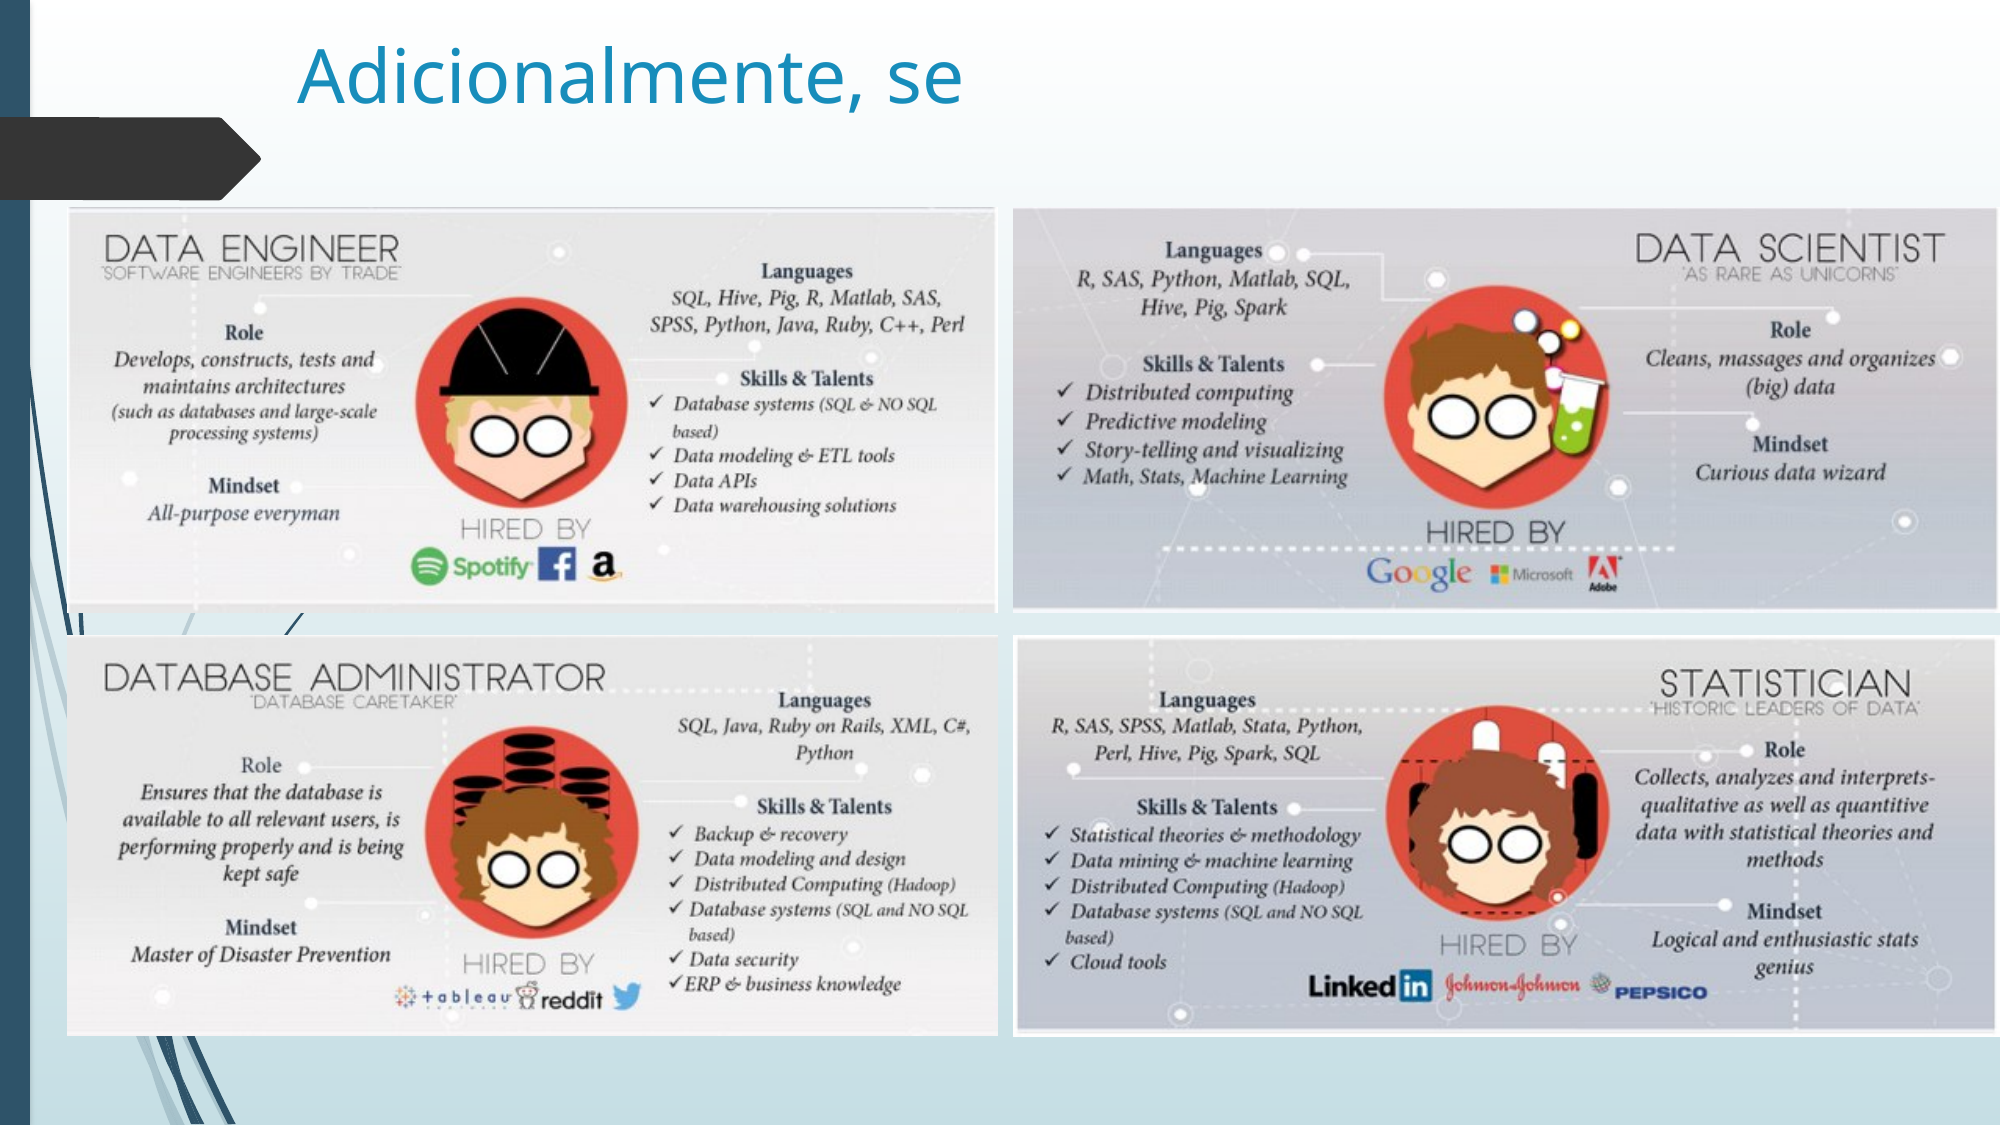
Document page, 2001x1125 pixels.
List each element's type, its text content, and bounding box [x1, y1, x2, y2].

title Adicionalmente, se [282, 21, 1744, 211]
picture [1012, 207, 2000, 613]
picture [1012, 635, 2000, 1037]
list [67, 207, 998, 613]
picture [67, 635, 998, 1036]
